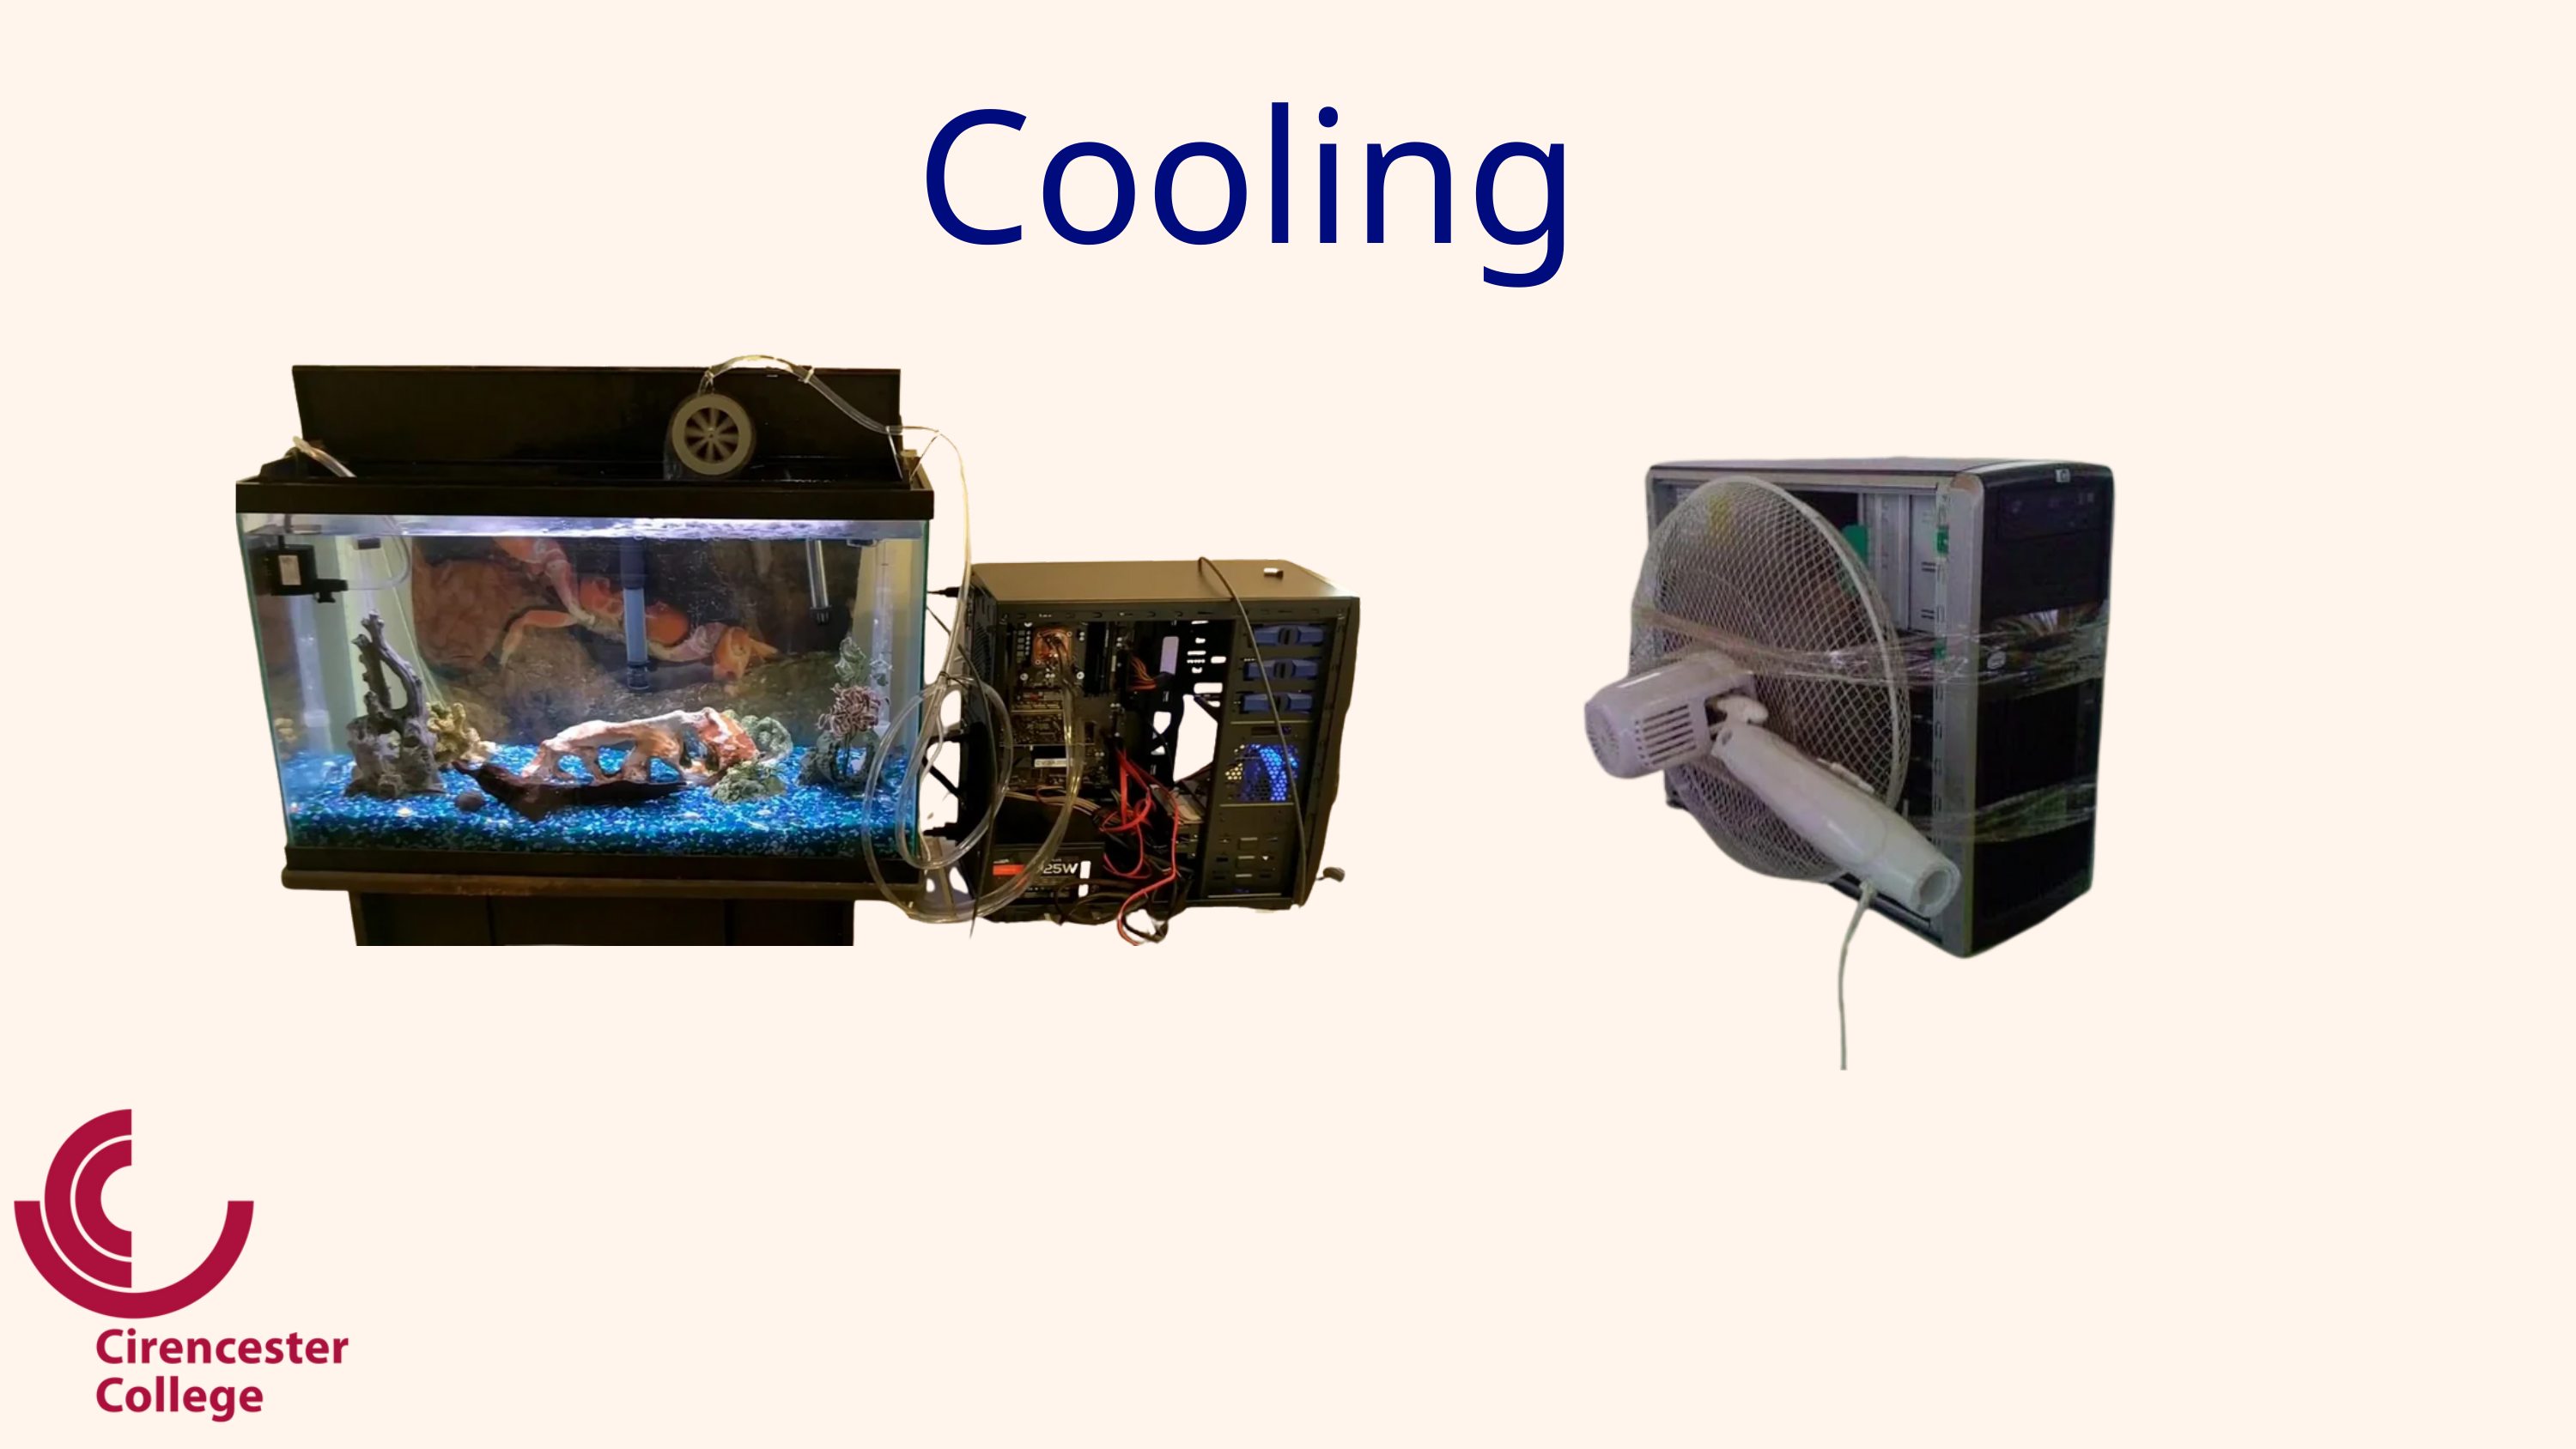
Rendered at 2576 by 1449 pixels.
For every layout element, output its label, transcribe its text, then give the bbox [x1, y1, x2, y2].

text_box [0, 1085, 363, 1449]
text_box [235, 306, 1374, 946]
text_box [1374, 248, 2287, 1086]
text_box Cooling [908, 21, 1589, 281]
